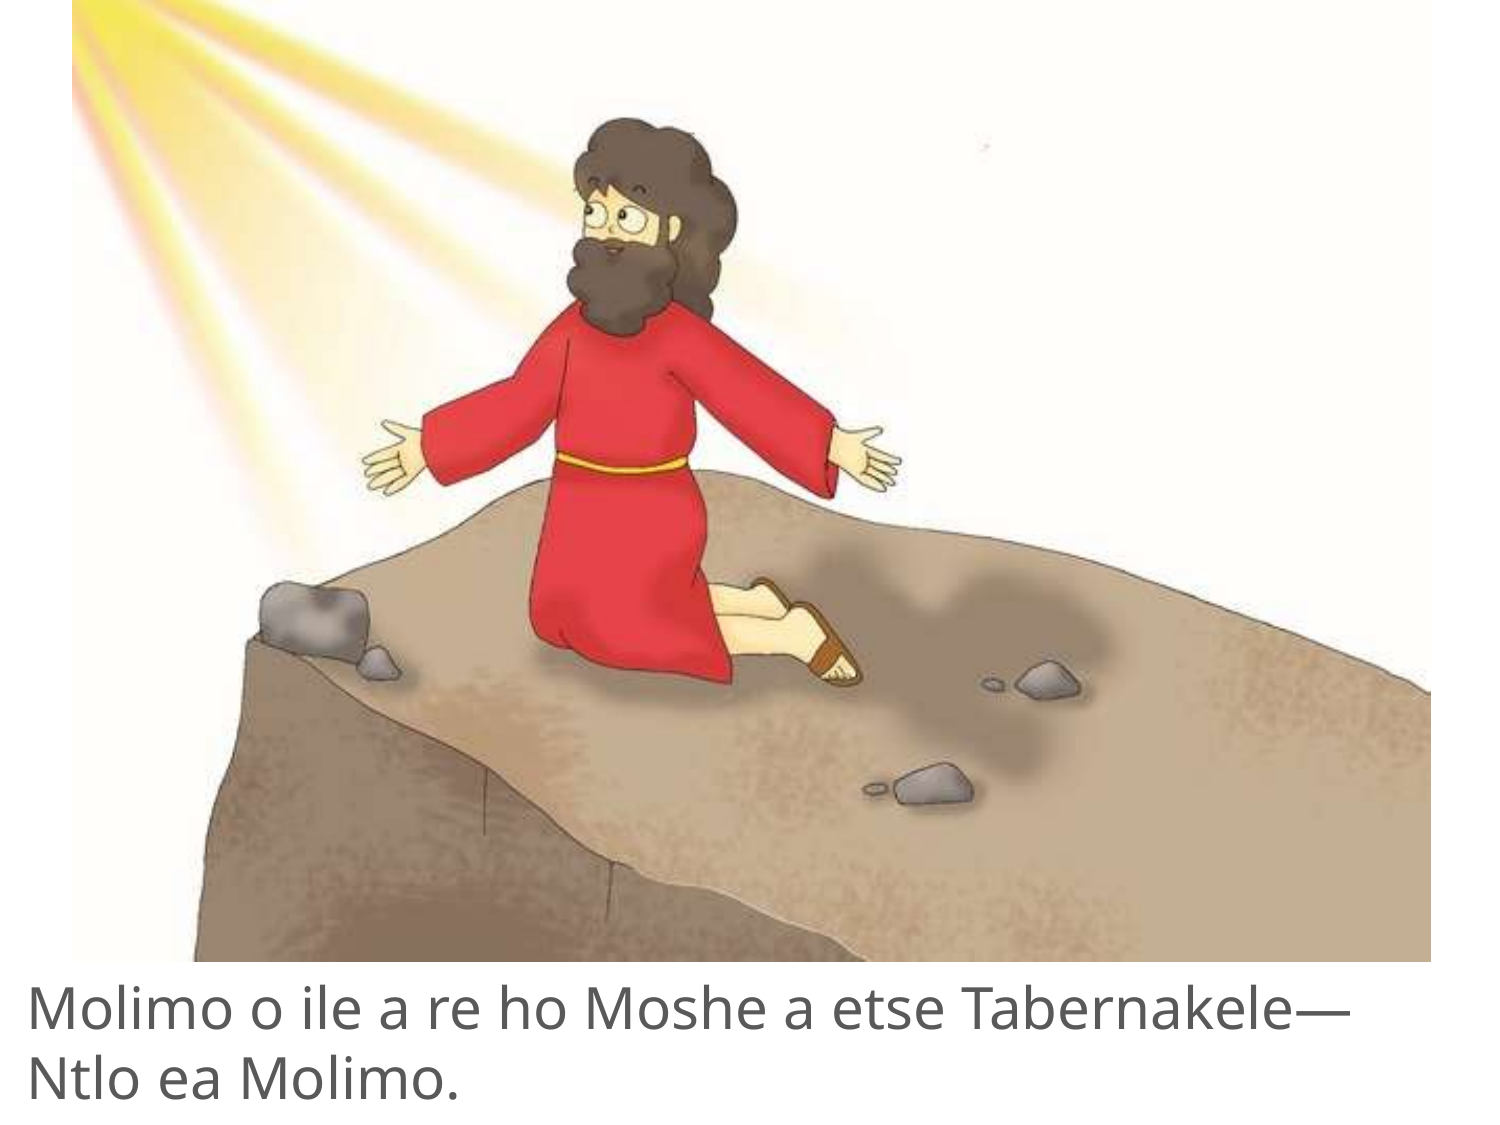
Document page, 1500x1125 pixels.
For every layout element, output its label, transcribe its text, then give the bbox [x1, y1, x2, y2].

picture [72, 0, 1431, 963]
text_box Molimo o ile a re ho Moshe a etse Tabernakele—Ntlo ea Molimo. [11, 964, 1483, 1119]
